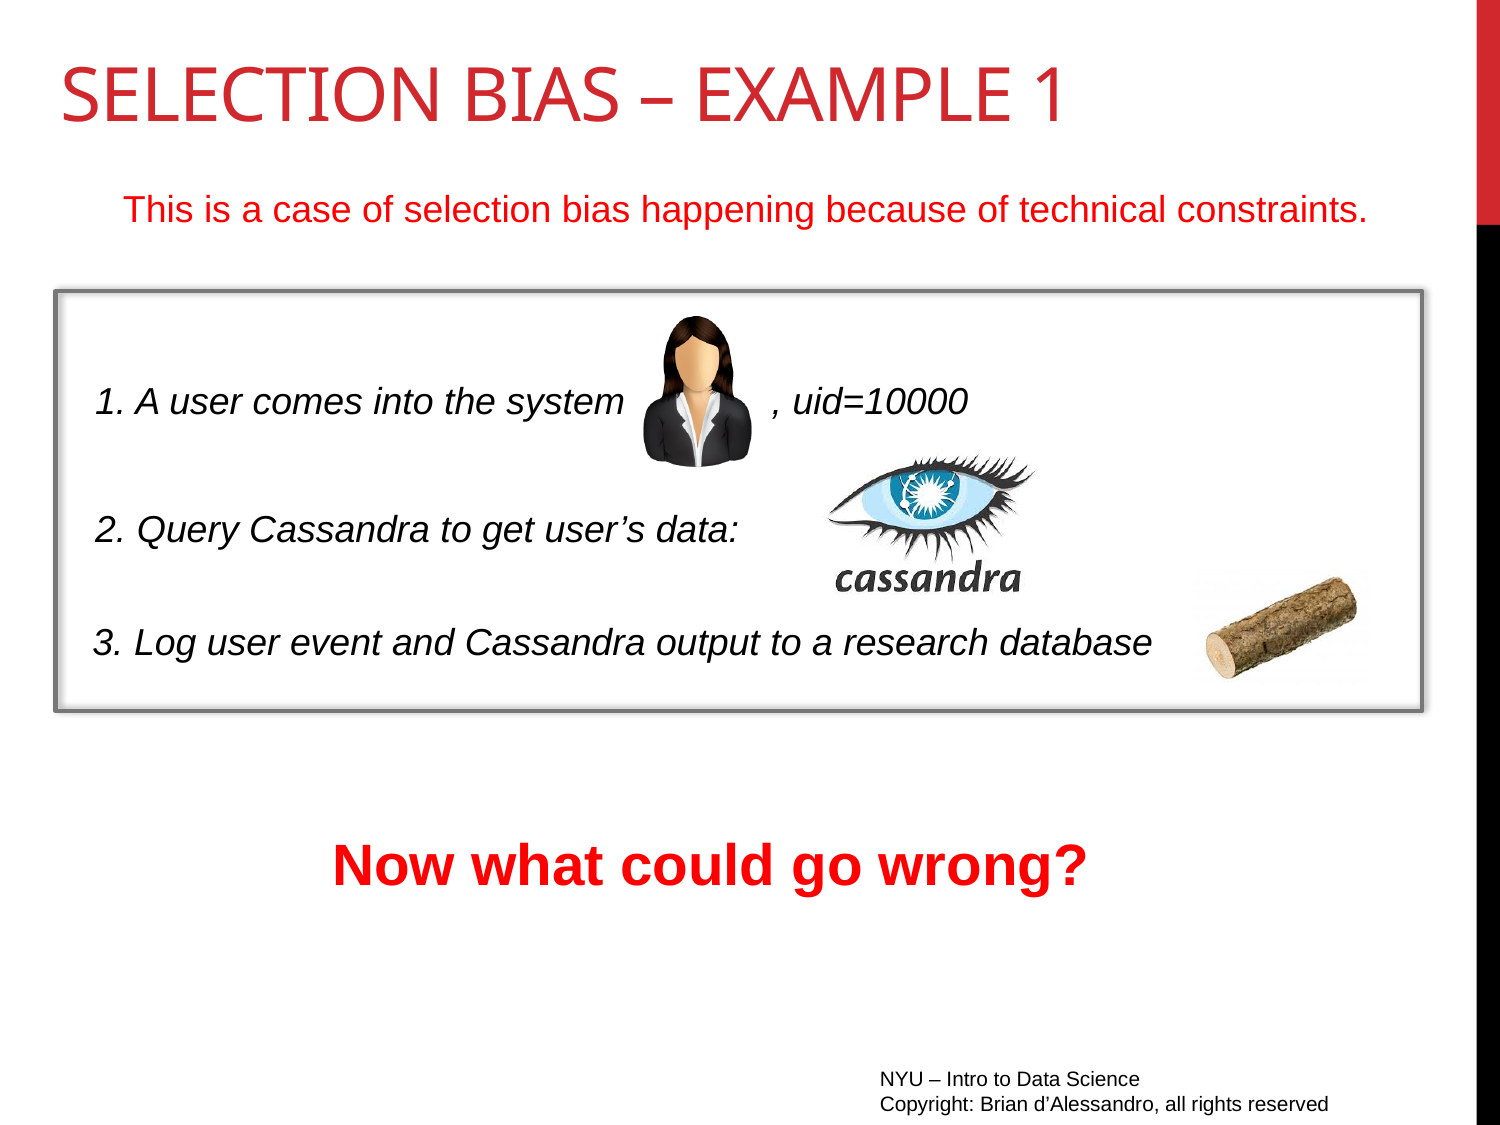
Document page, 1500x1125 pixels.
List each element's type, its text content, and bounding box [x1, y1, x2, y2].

text_box Now what could go wrong? [51, 819, 1371, 905]
title Selection bias – example 1 [45, 0, 1423, 145]
text_box This is a case of selection bias happening because of technical constraints. [108, 177, 1475, 238]
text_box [55, 290, 1500, 712]
